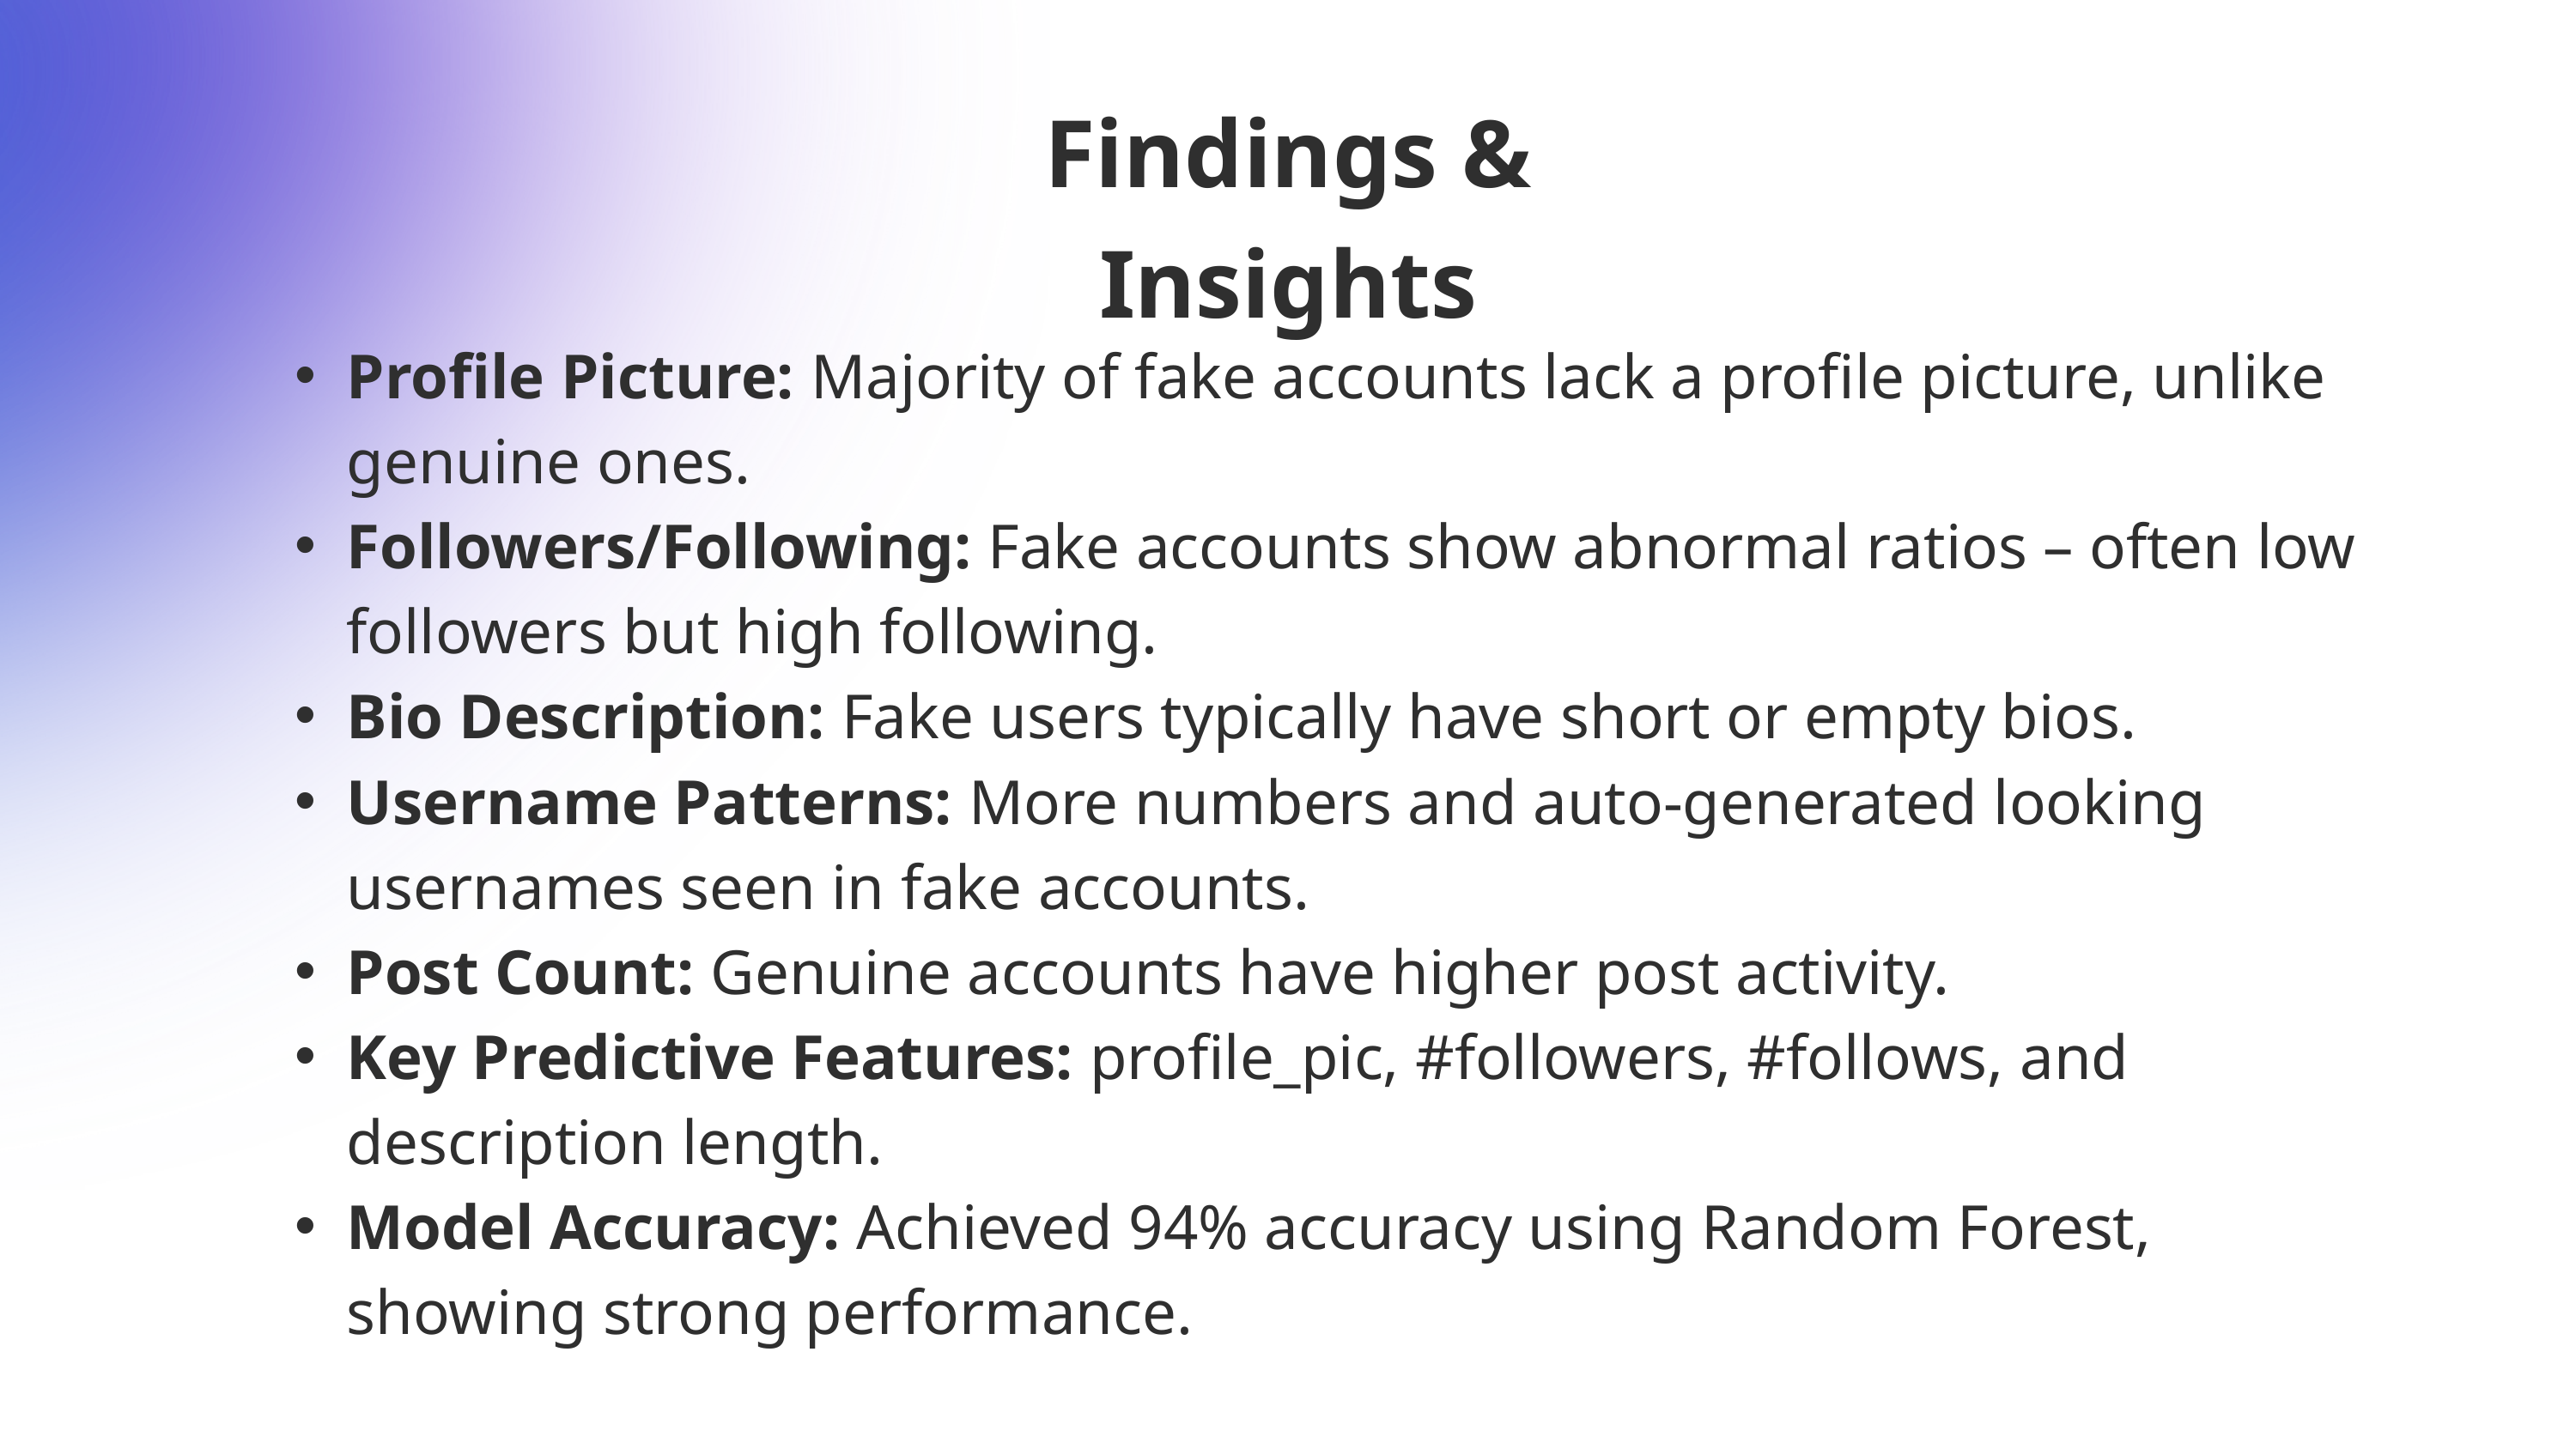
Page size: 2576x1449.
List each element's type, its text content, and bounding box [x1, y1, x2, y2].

text_box Findings & Insights [845, 76, 1731, 336]
text_box Profile Picture: Majority of fake accounts lack a profile picture, unlike genuine ones. Followers/Following: Fake accounts show abnormal ratios – often low followers but high following. Bio Description: Fake users typically have short or empty bios. Username Patterns: More numbers and auto-generated looking usernames seen in fake accounts. Post Count: Genuine accounts have higher post activity. Key Predictive Features: profile_pic, #followers, #follows, and description length. Model Accuracy: Achieved 94% accuracy using Random Forest, showing strong performance. [243, 325, 2408, 1449]
text_box [0, 0, 1050, 1190]
